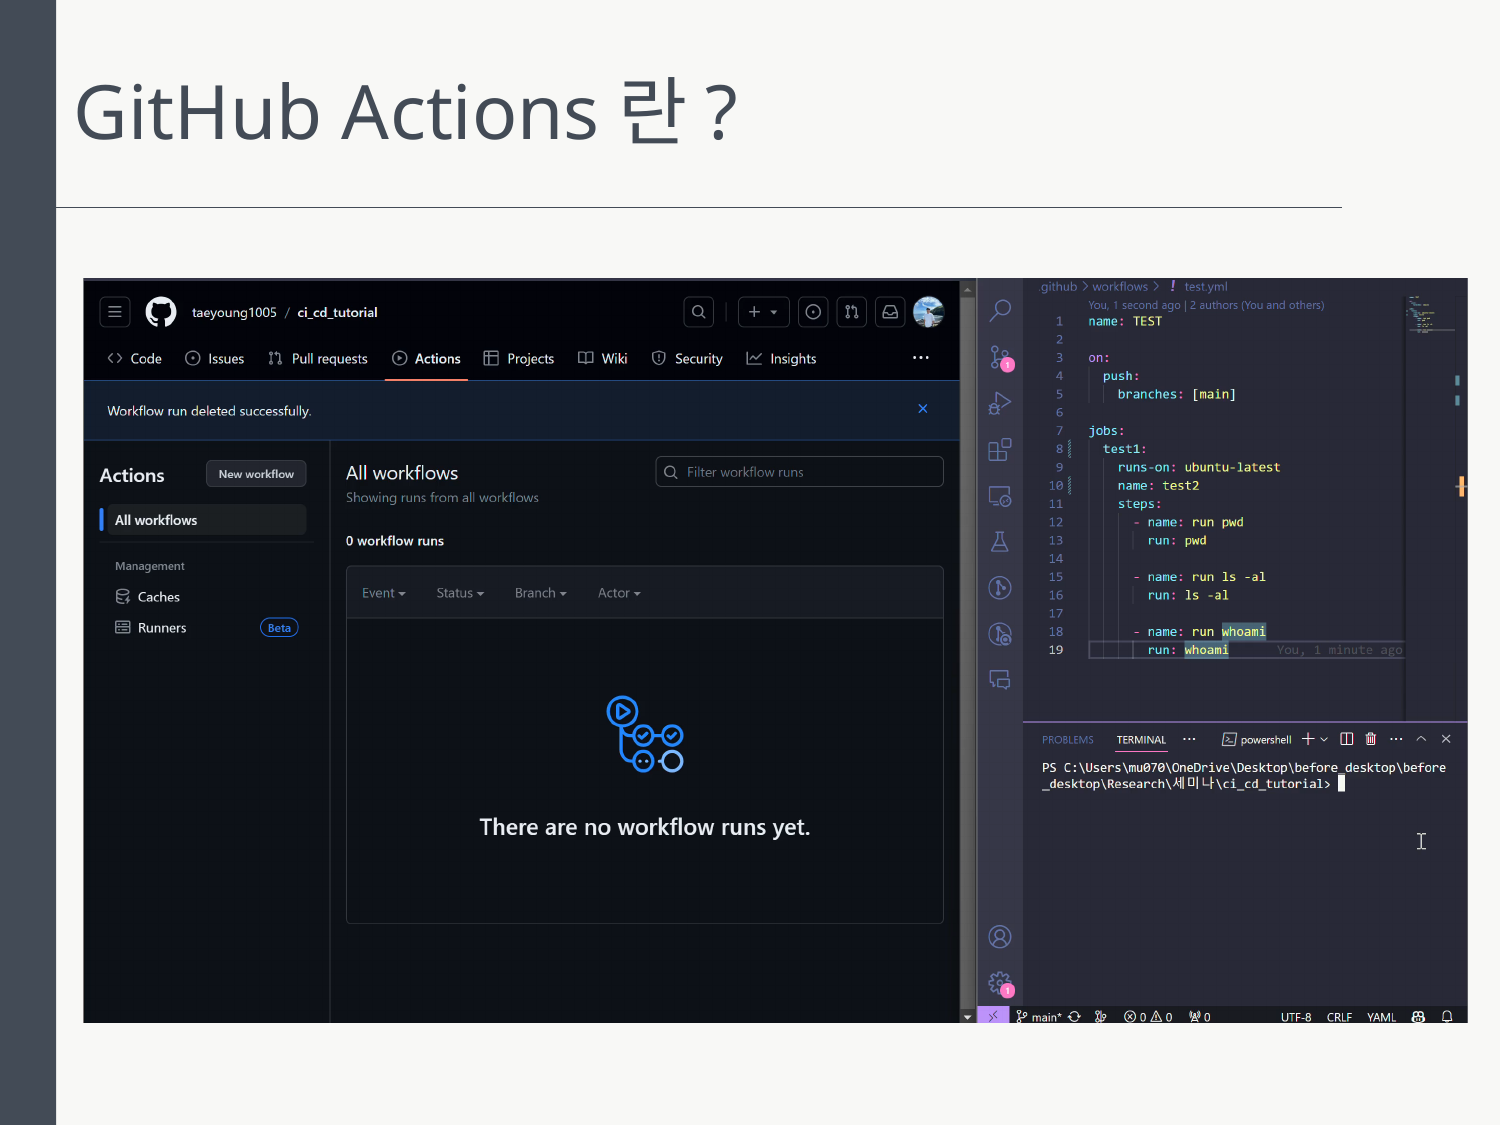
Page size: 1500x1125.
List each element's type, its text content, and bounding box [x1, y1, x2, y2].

text_box [0, 0, 57, 1125]
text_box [82, 277, 1469, 1024]
text_box GitHub Actions란? [59, 56, 753, 162]
